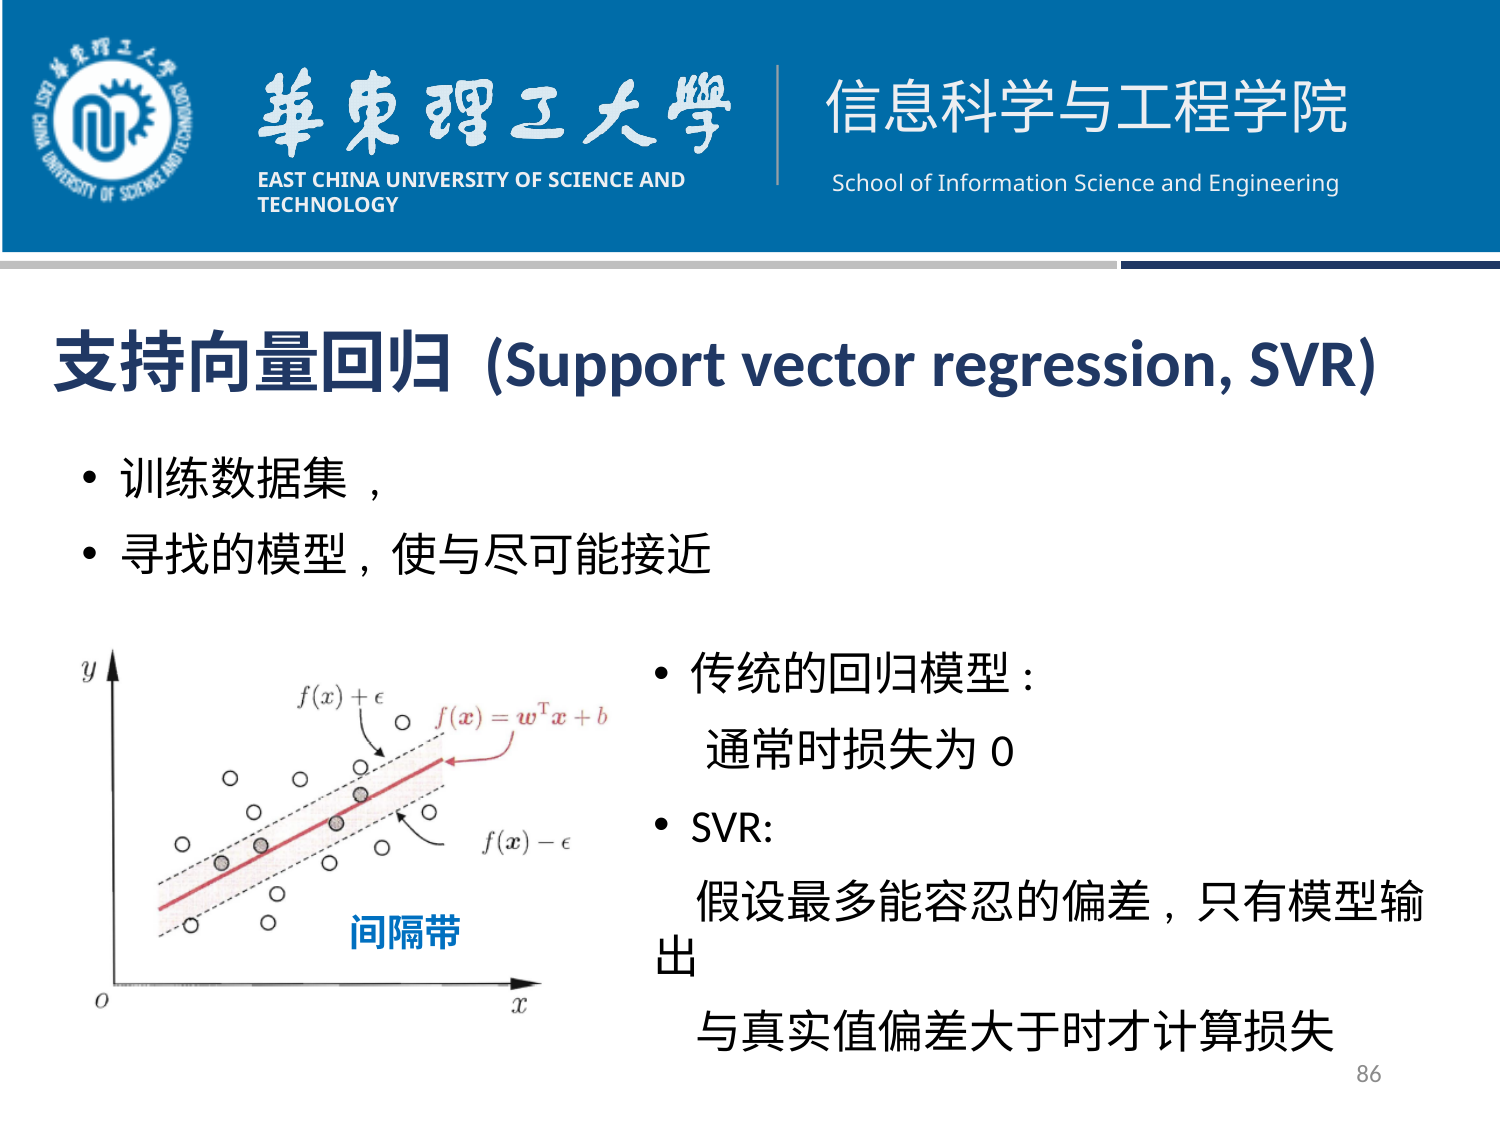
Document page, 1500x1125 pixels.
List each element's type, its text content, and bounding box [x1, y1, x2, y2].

slide_number 86 [1059, 1042, 1397, 1103]
text_box 支持向量回归 (Support vector regression, SVR) [41, 269, 1423, 461]
picture [22, 32, 202, 214]
picture [54, 623, 627, 1025]
